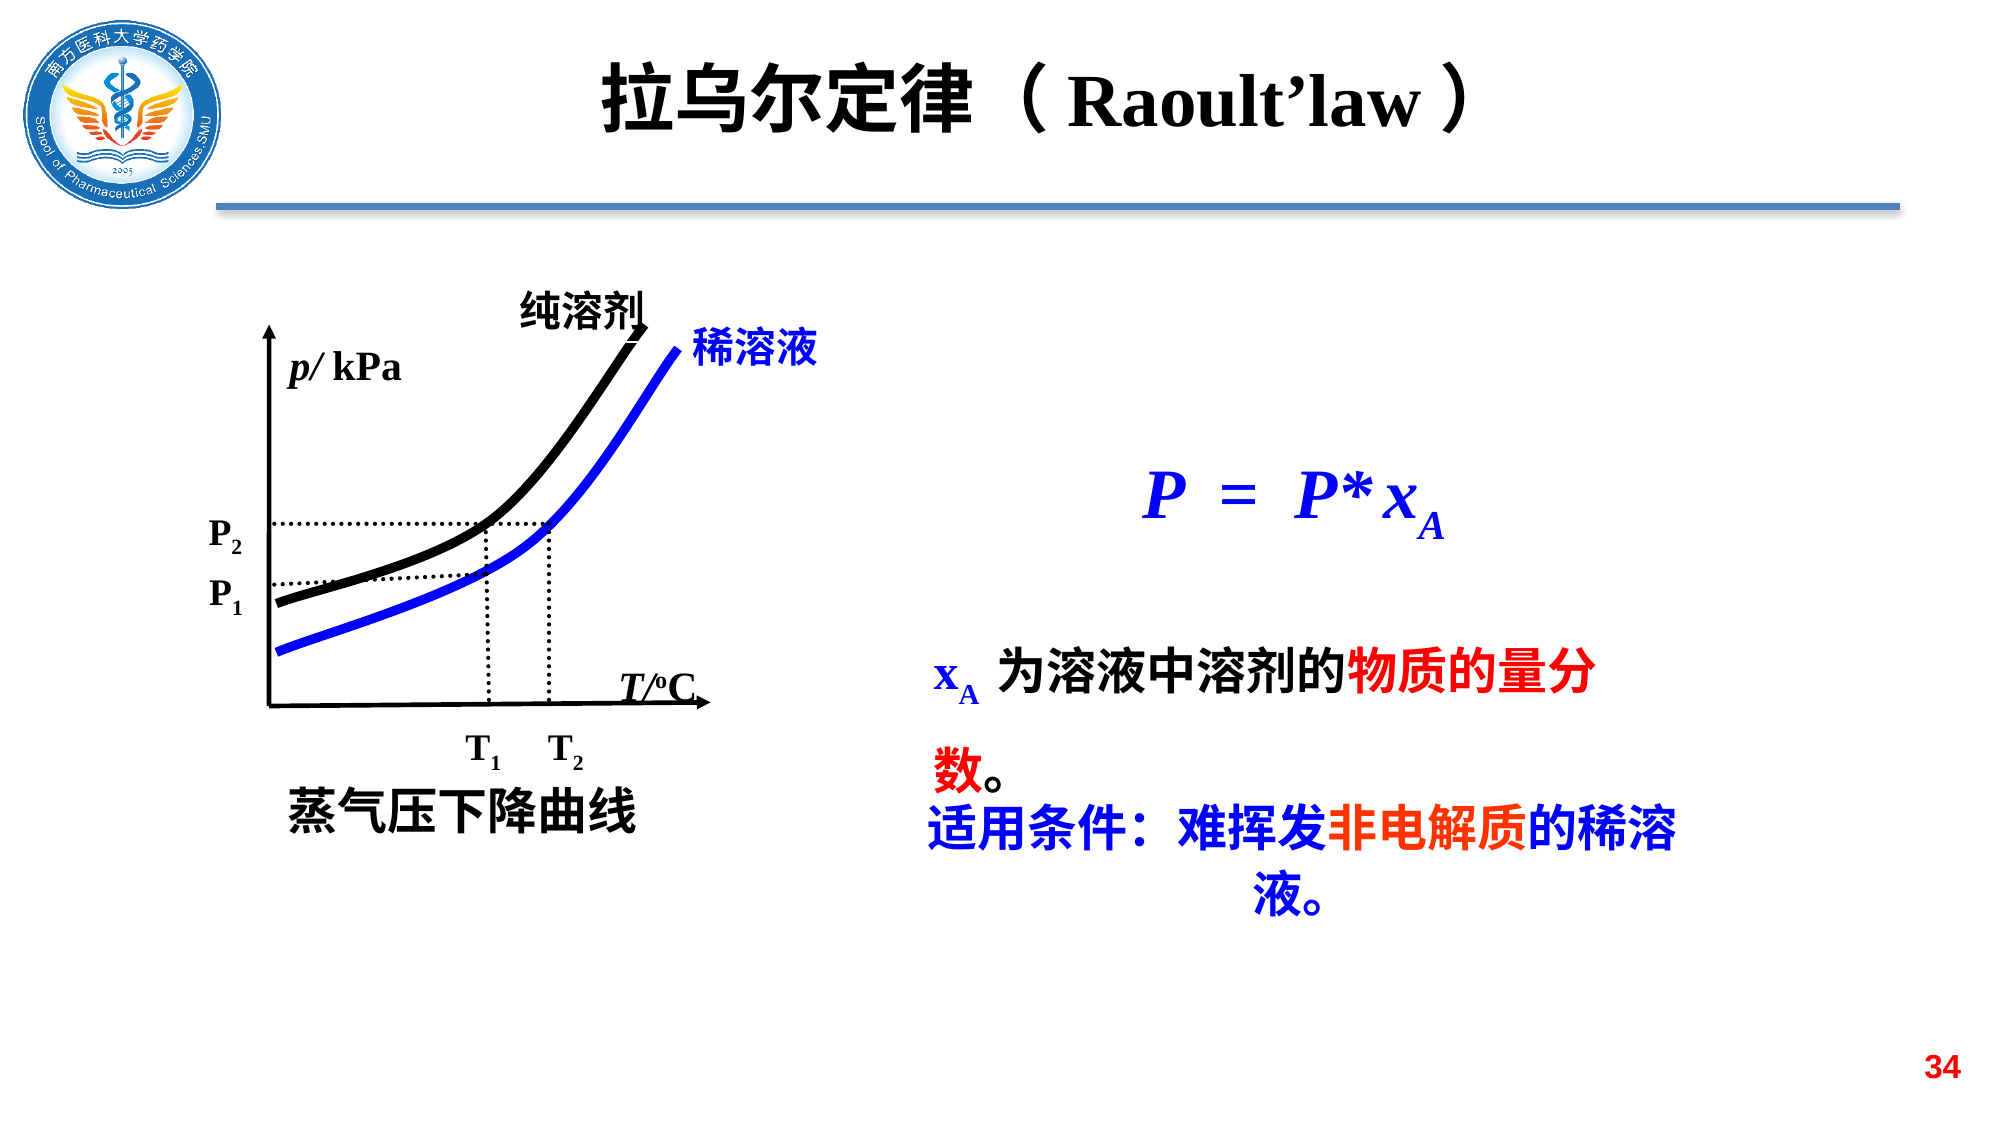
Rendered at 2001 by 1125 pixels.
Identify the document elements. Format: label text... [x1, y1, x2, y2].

title 拉乌尔定律（Raoult’law） [234, 12, 1880, 181]
slide_number 34 [1509, 1034, 1977, 1095]
text_box 适用条件：难挥发非电解质的稀溶液。 [873, 783, 1733, 930]
picture [23, 20, 221, 209]
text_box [918, 429, 1687, 692]
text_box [193, 277, 851, 848]
